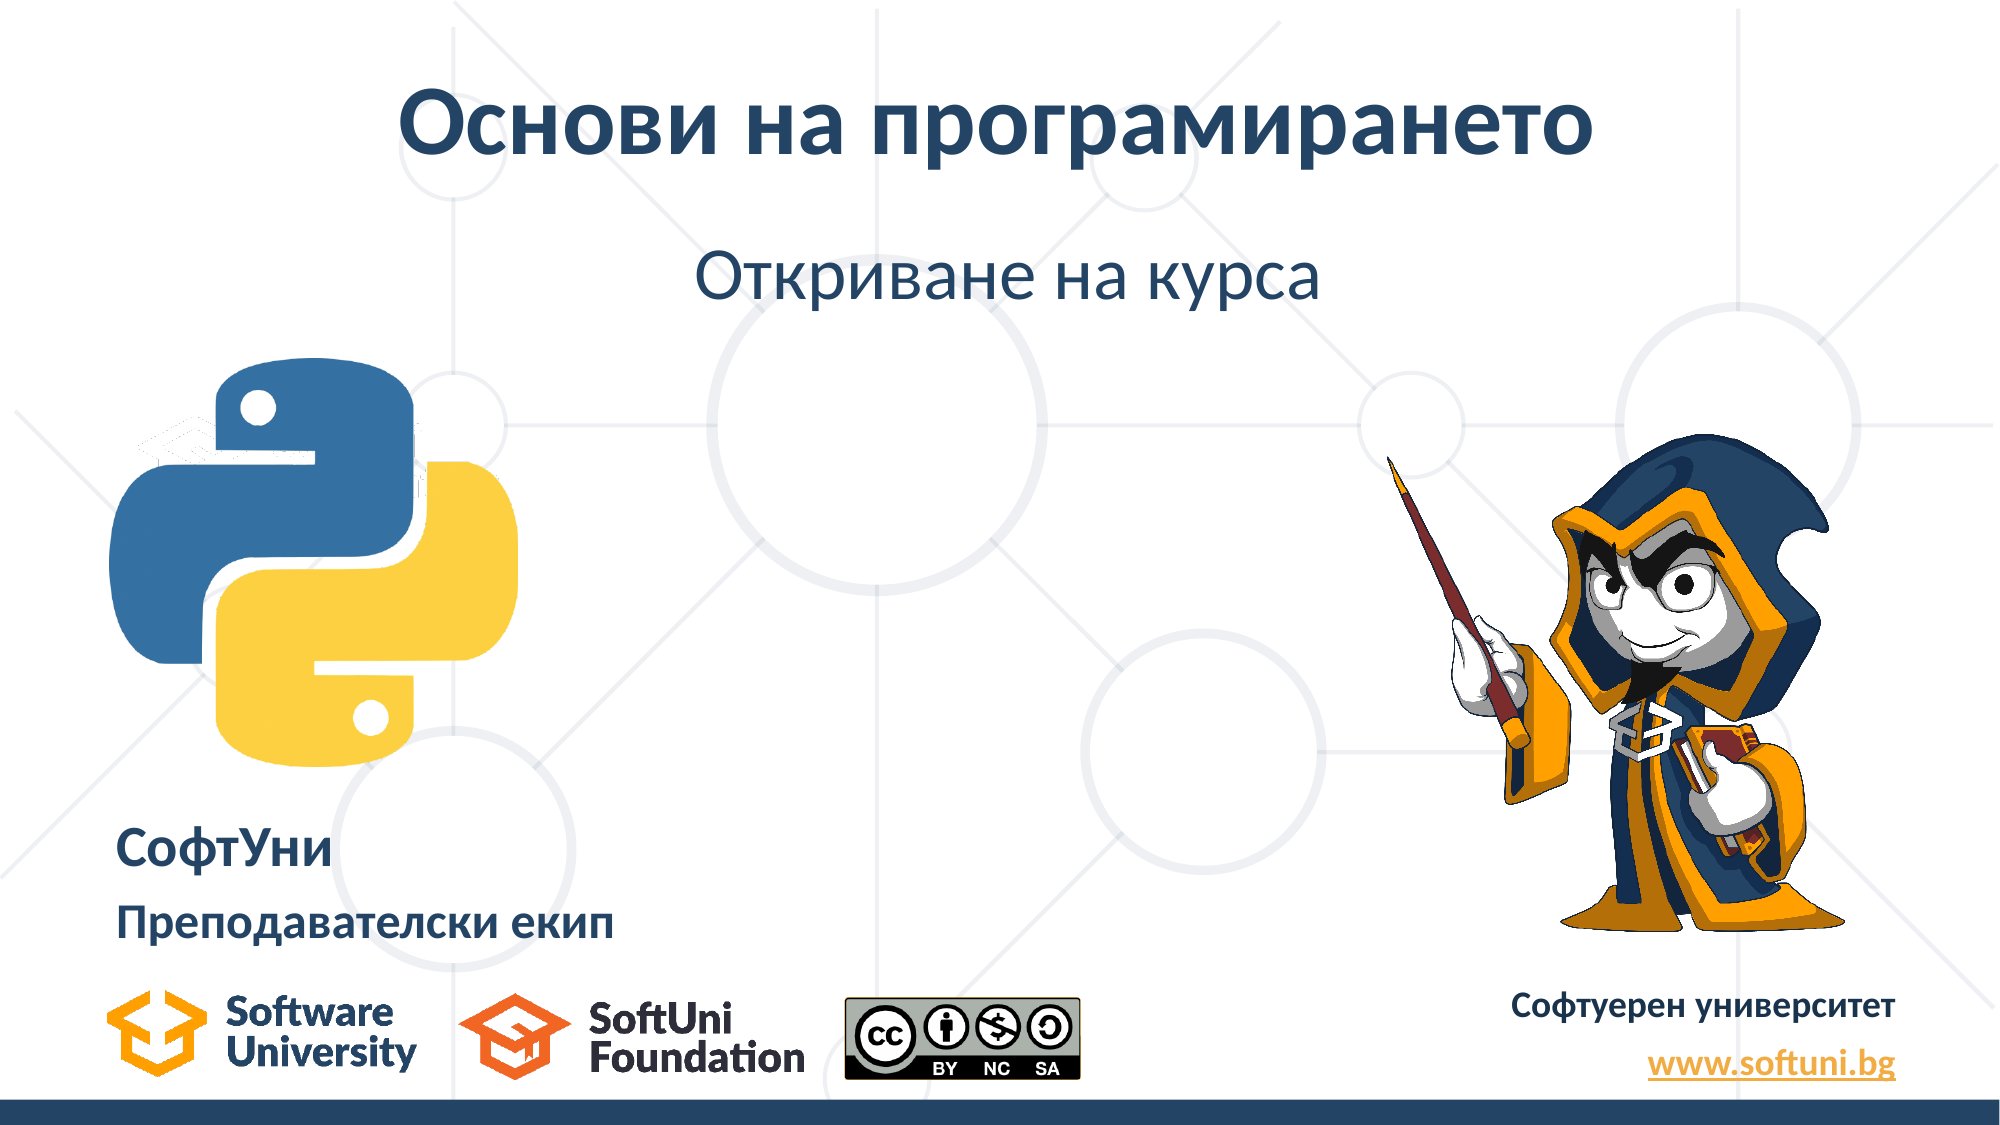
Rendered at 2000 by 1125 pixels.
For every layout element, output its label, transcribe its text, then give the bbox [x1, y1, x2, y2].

subtitle Откриване на курса [109, 213, 1908, 359]
picture [107, 990, 211, 1077]
picture [1369, 389, 1890, 953]
picture [458, 993, 804, 1080]
list Преподавателски екип [110, 848, 650, 986]
list СофтУни [110, 800, 595, 848]
picture [845, 997, 1081, 1079]
list Софтуерен университет [1417, 973, 1902, 1030]
picture [221, 990, 417, 1077]
list www.softuni.bg [1417, 1030, 1902, 1089]
title Основи на програмирането [109, 41, 1908, 187]
picture [109, 358, 519, 767]
